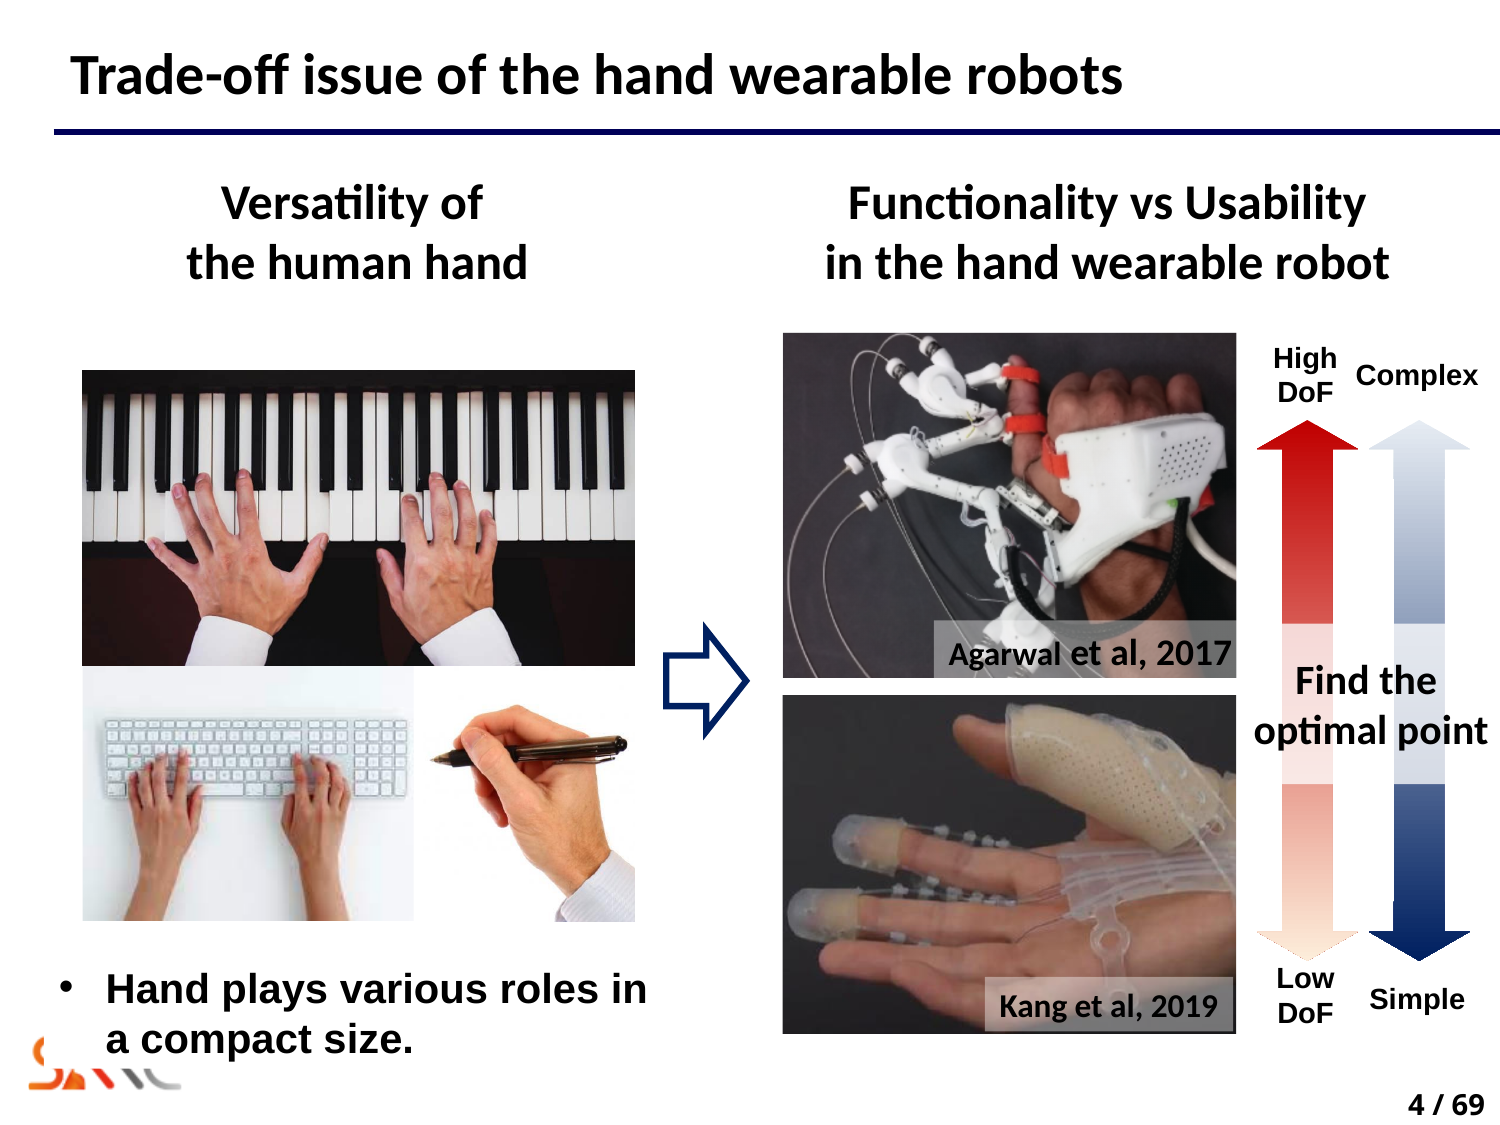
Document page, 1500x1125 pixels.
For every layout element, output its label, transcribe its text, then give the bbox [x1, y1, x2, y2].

text_box Functionality vs Usability in the hand wearable robot [741, 162, 1474, 297]
title Trade-off issue of the hand wearable robots [55, 36, 1392, 120]
text_box [1368, 785, 1471, 962]
text_box High DoF [1258, 331, 1353, 417]
text_box Complex [1353, 349, 1494, 399]
text_box Hand plays various roles in a compact size. [43, 953, 684, 1069]
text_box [1236, 623, 1500, 785]
text_box Low DoF [1261, 952, 1350, 1037]
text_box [782, 332, 1249, 681]
text_box [665, 627, 748, 735]
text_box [782, 695, 1237, 1034]
text_box [1256, 418, 1359, 623]
picture [82, 370, 635, 922]
text_box Versatility of the human hand [0, 162, 724, 297]
picture [28, 983, 185, 1125]
text_box [1256, 785, 1359, 962]
text_box Simple [1354, 972, 1481, 1023]
text_box [1368, 418, 1471, 623]
